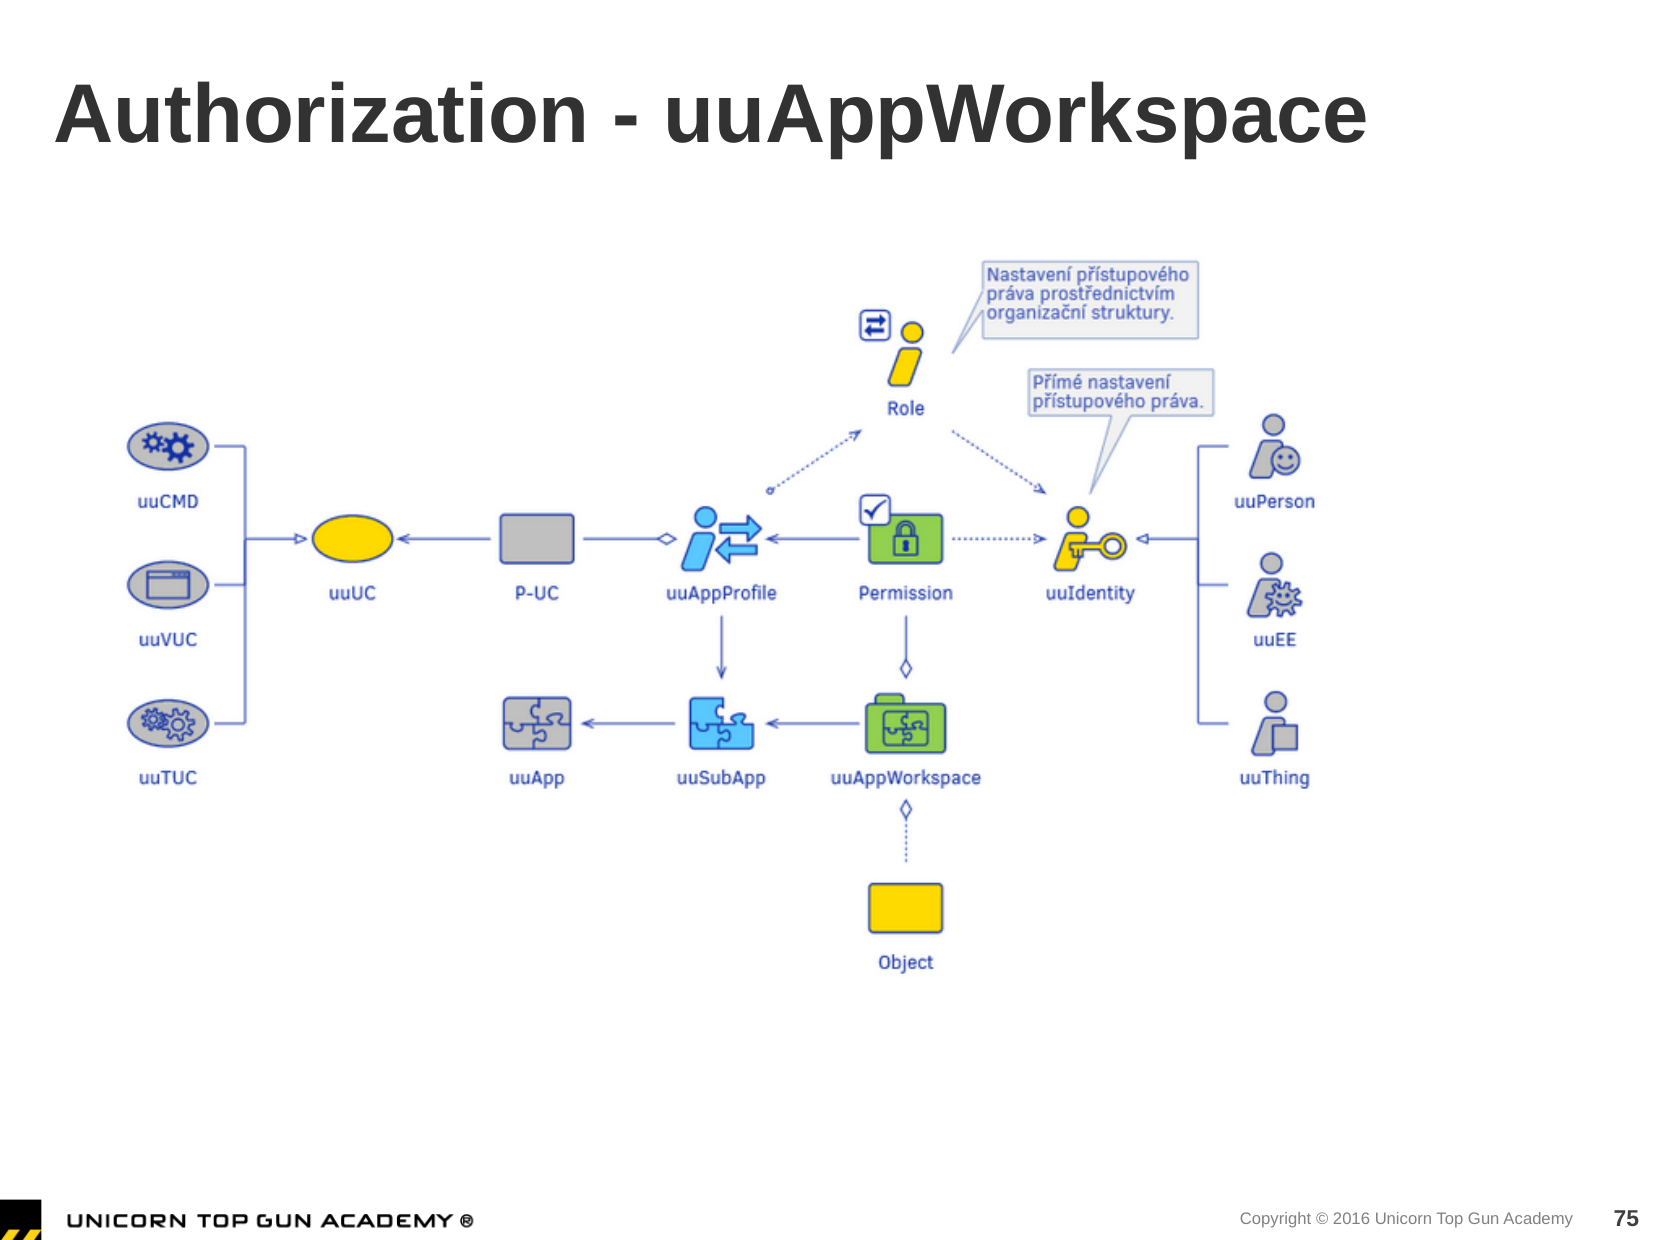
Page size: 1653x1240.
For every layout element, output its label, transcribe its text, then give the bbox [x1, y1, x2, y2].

text_box Copyright © 2016 Unicorn Top Gun Academy [1058, 1199, 1583, 1236]
title Authorization - uuAppWorkspace [45, 46, 1609, 172]
slide_number 75 [1602, 1196, 1648, 1238]
picture [0, 0, 1653, 1240]
